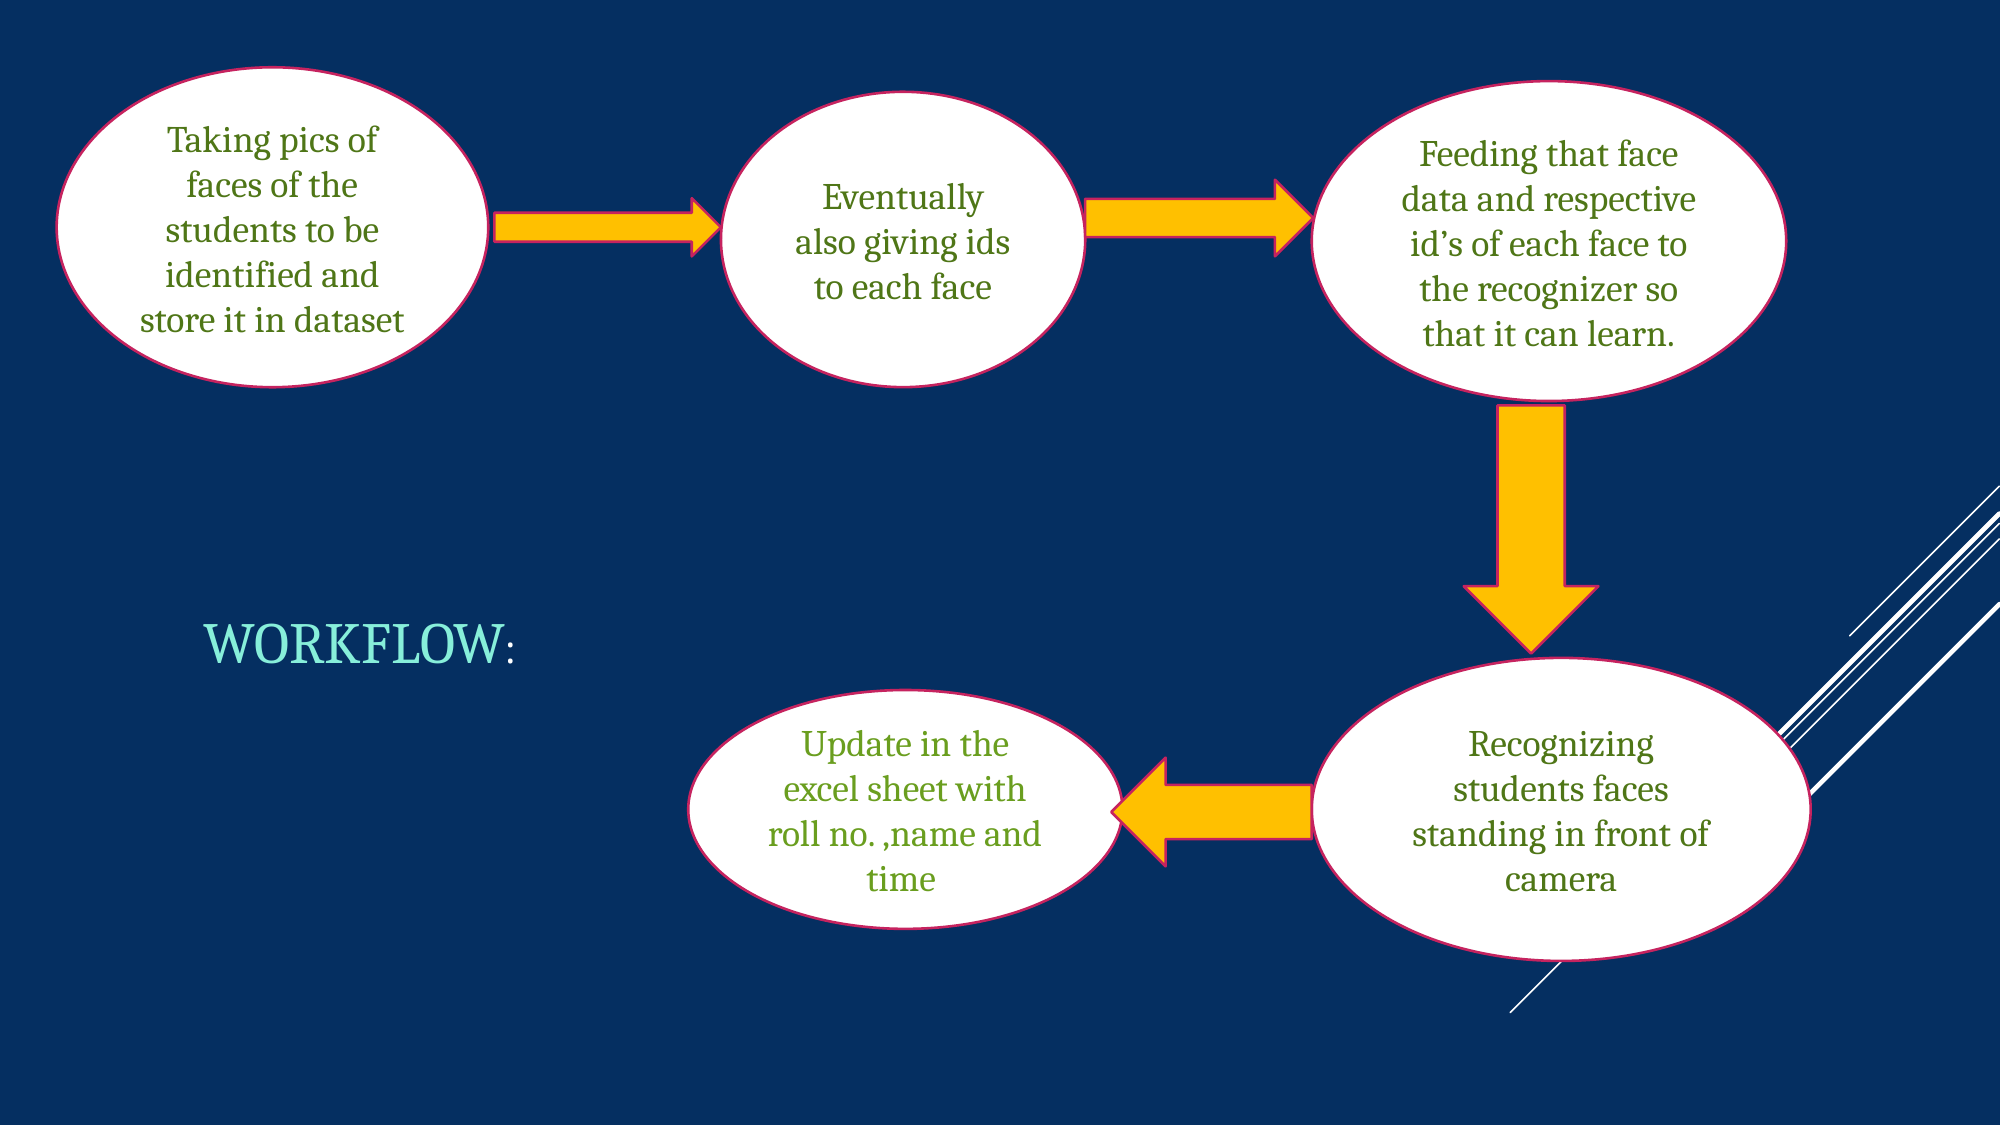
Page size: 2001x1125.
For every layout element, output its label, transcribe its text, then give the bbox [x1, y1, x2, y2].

text_box WORKFLOW: [189, 597, 608, 683]
text_box Feeding that face data and respective id’s of each face to the recognizer so that it can learn. [1310, 79, 1788, 403]
text_box [1083, 178, 1315, 258]
text_box Eventually also giving ids to each face [719, 90, 1087, 389]
text_box [493, 196, 722, 258]
text_box Update in the excel sheet with roll no. ,name and time [686, 688, 1123, 931]
text_box [1110, 756, 1314, 868]
text_box [1462, 404, 1600, 655]
text_box Taking pics of faces of the students to be identified and store it in dataset [55, 65, 490, 389]
text_box Recognizing students faces standing in front of camera [1313, 656, 1812, 963]
